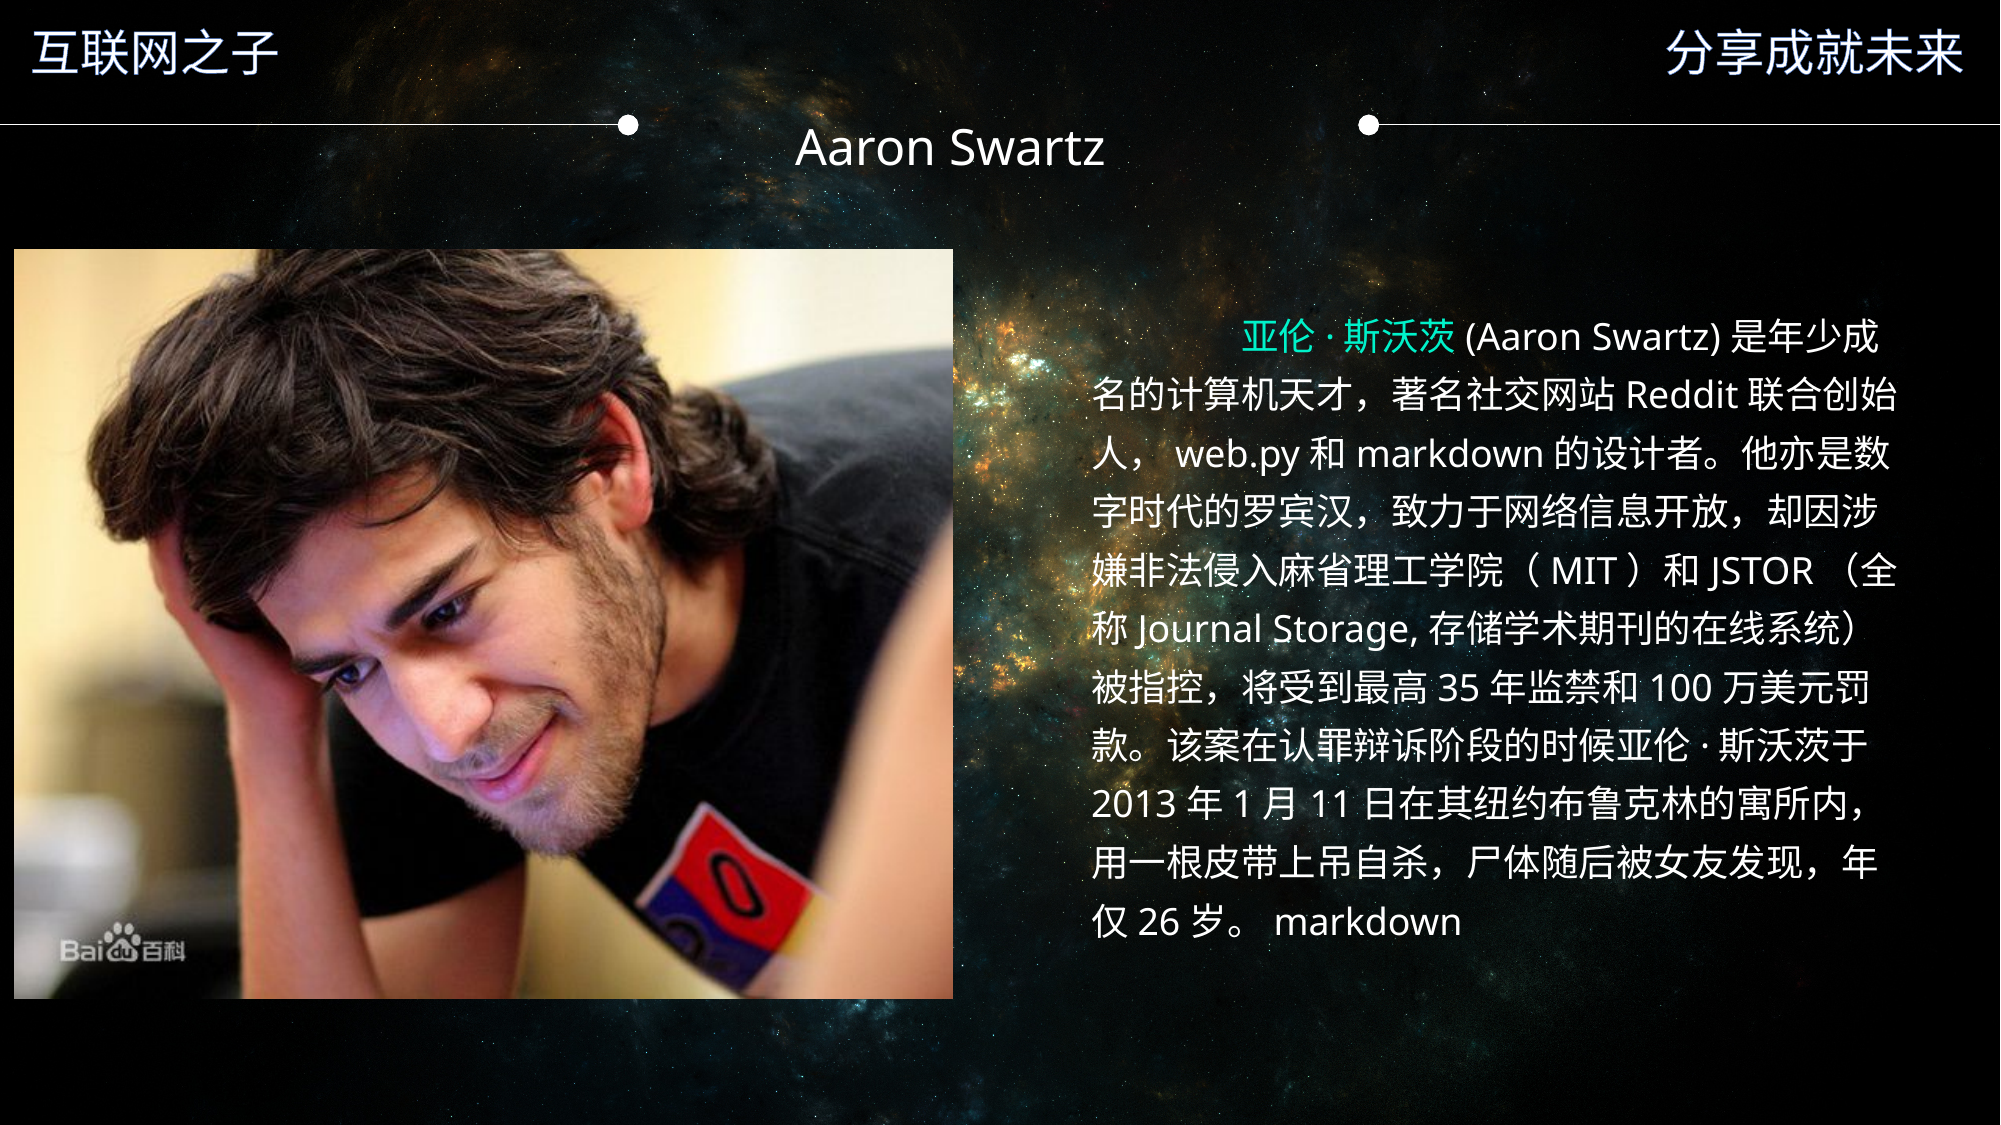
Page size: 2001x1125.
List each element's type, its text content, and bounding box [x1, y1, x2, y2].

picture [0, 0, 2000, 1125]
text_box 亚伦·斯沃茨(Aaron Swartz)是年少成名的计算机天才，著名社交网站Reddit联合创始人，web.py和markdown的设计者。他亦是数字时代的罗宾汉，致力于网络信息开放，却因涉嫌非法侵入麻省理工学院（MIT）和JSTOR（全称Journal Storage,存储学术期刊的在线系统）被指控，将受到最高35年监禁和100万美元罚款。该案在认罪辩诉阶段的时候亚伦·斯沃茨于2013年1月11日在其纽约布鲁克林的寓所内，用一根皮带上吊自杀，尸体随后被女友发现，年仅26岁。markdown [1079, 293, 1919, 948]
text_box 分享成就未来 [1649, 13, 1980, 89]
text_box 互联网之子 [15, 13, 295, 89]
text_box Aaron Swartz [780, 107, 1175, 183]
